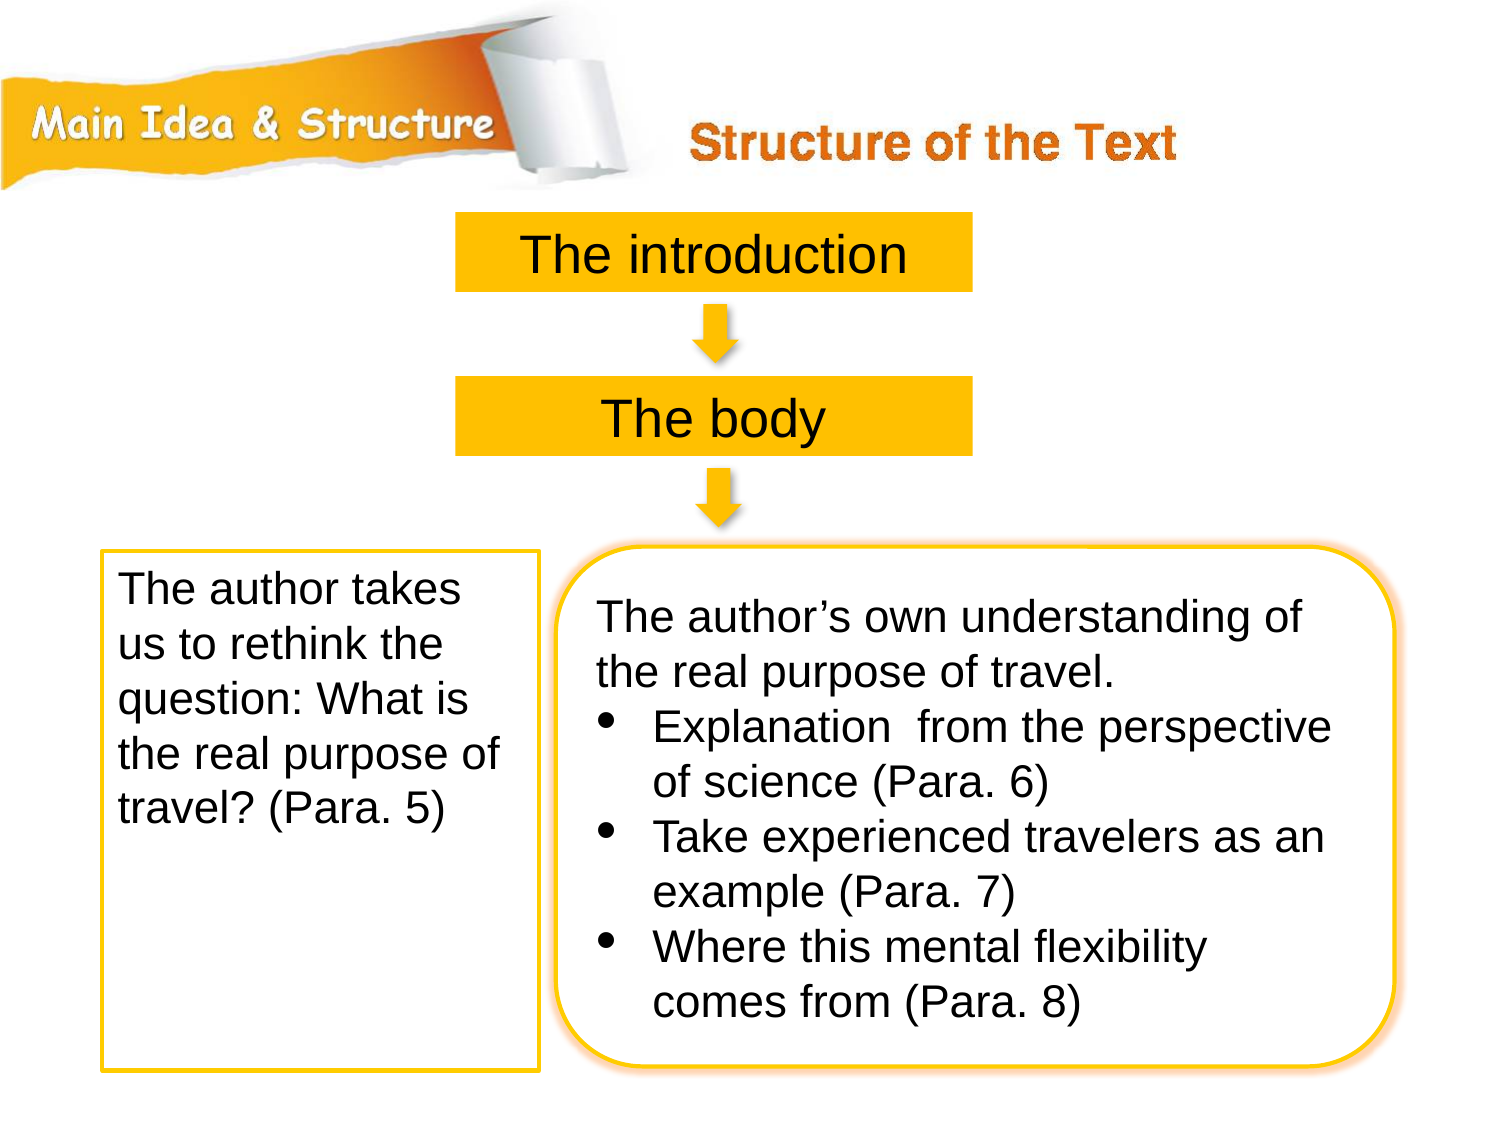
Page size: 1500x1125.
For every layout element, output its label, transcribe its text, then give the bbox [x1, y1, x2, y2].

list The author takes us to rethink the question: What is the real purpose of travel? (Para. 5) [102, 550, 540, 1071]
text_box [455, 211, 973, 528]
text_box The author’s own understanding of the real purpose of travel. Explanation from the perspective of science (Para. 6) Take experienced travelers as an example (Para. 7) Where this mental flexibility comes from (Para. 8) [555, 546, 1395, 1067]
picture [0, 0, 1246, 192]
